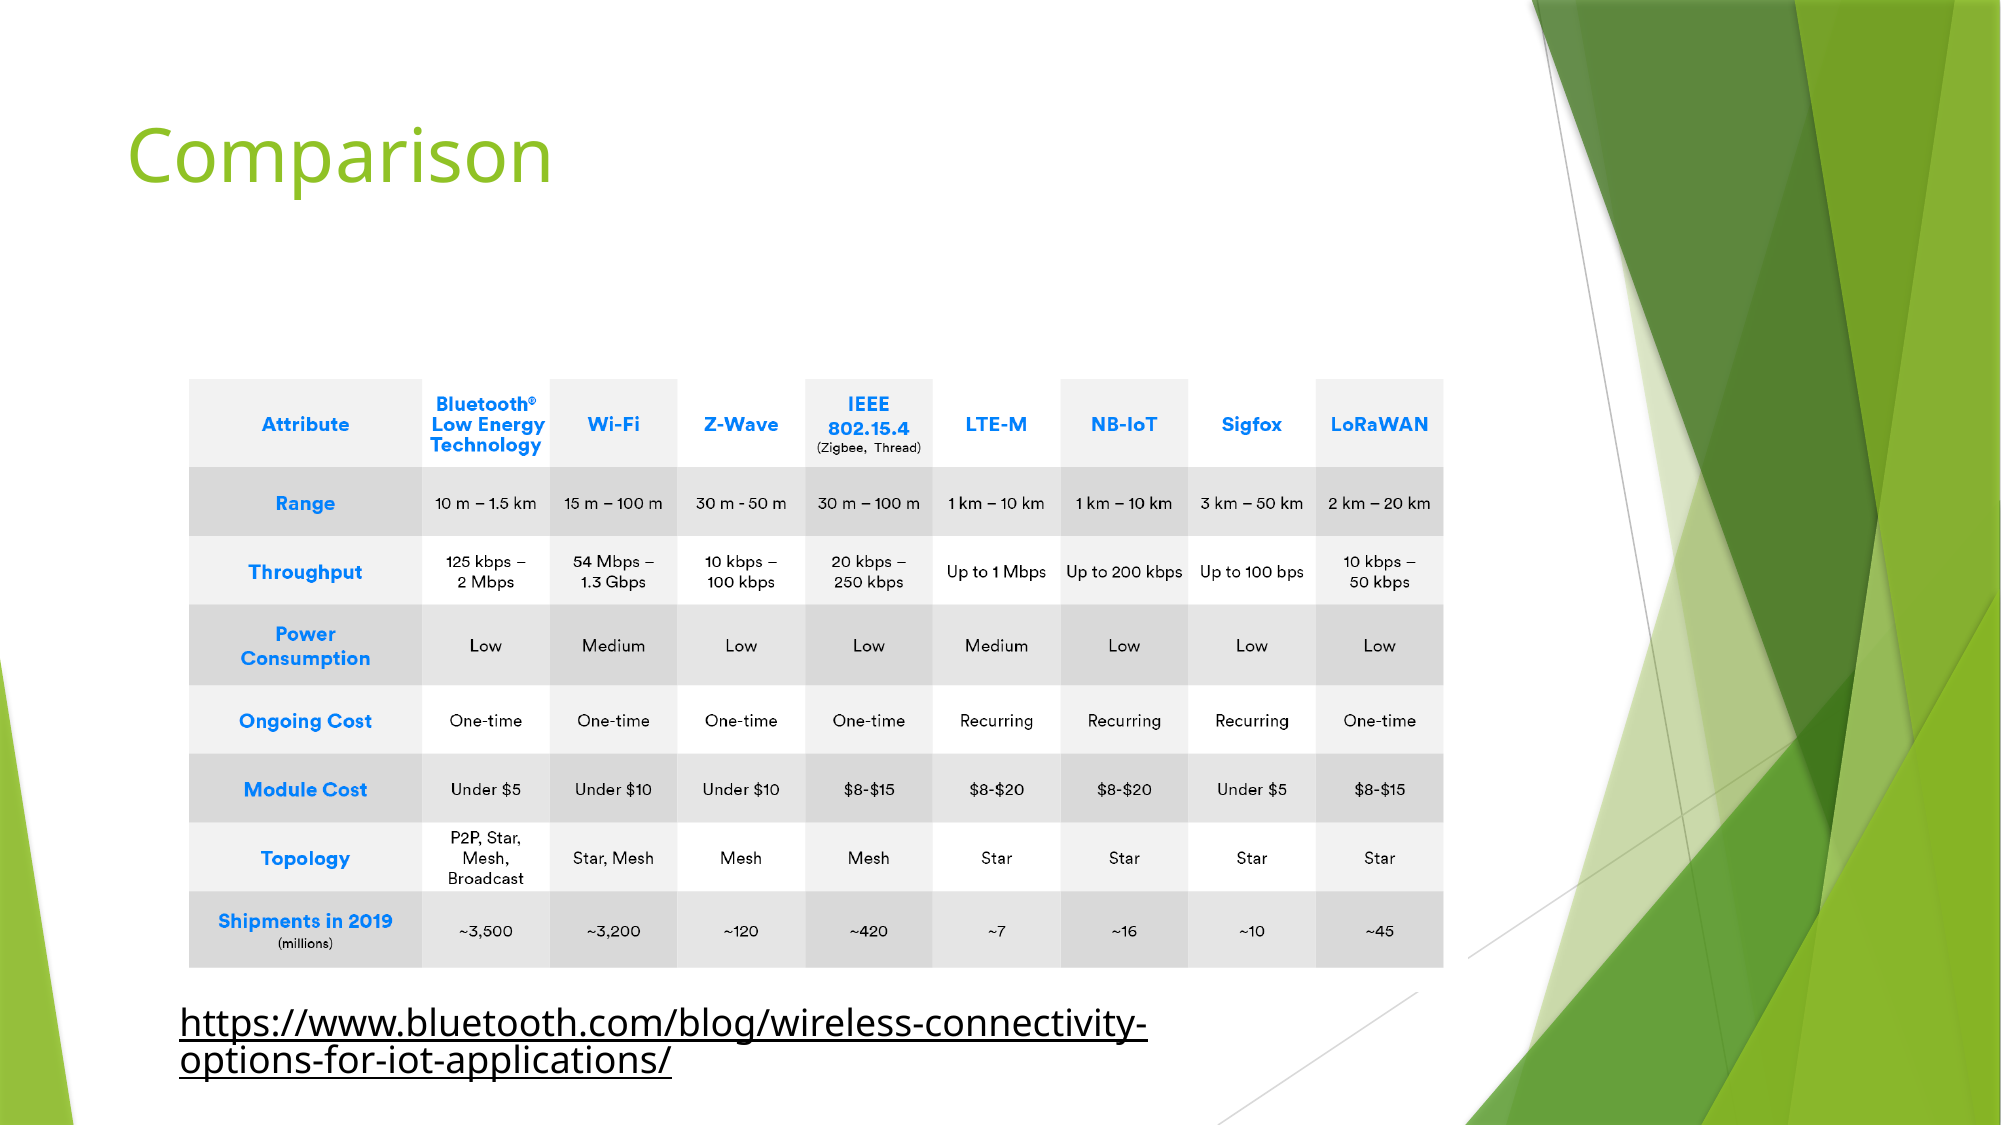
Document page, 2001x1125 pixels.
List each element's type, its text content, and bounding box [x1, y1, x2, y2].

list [164, 353, 1469, 992]
text_box https://www.bluetooth.com/blog/wireless-connectivity-options-for-iot-applications/ [164, 999, 1166, 1102]
title Comparison [111, 99, 1522, 317]
